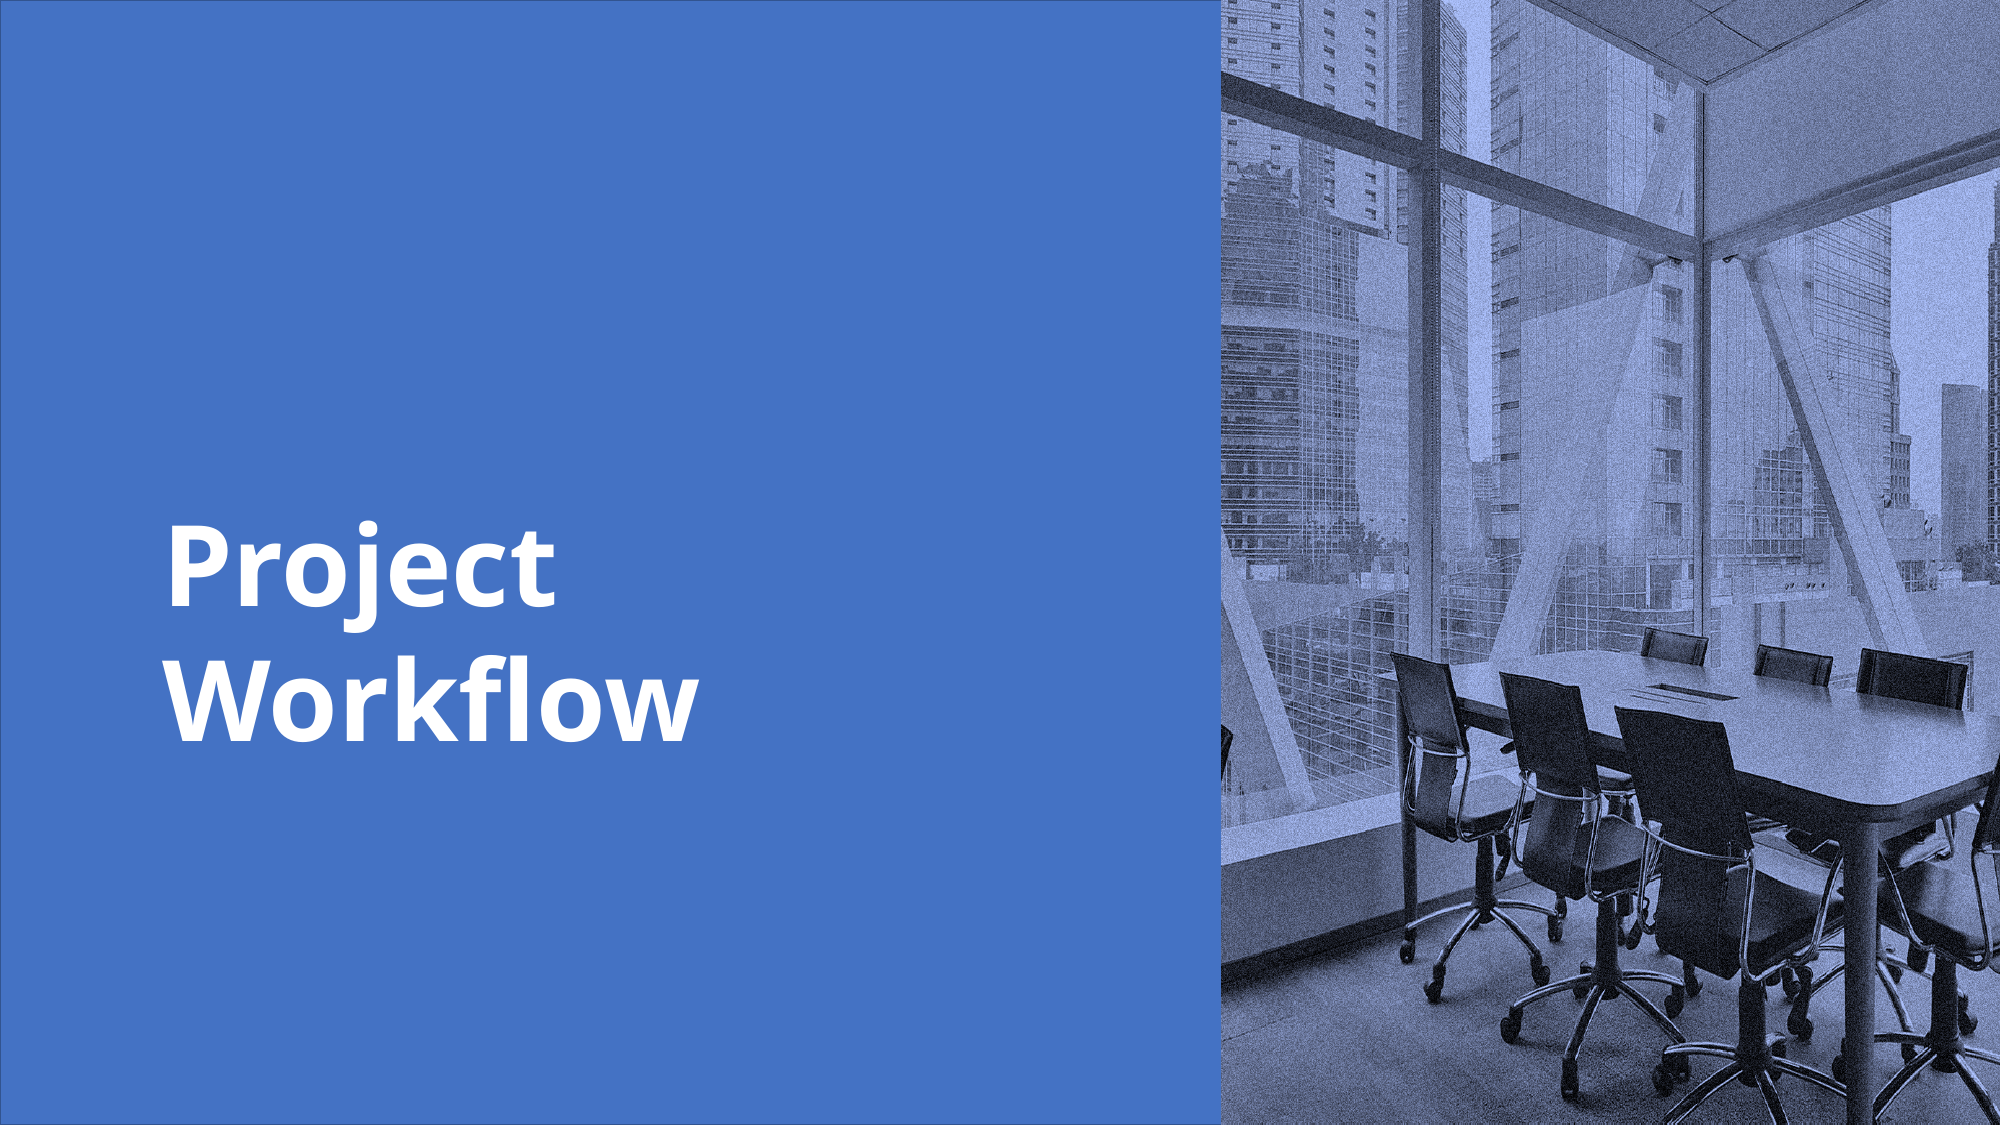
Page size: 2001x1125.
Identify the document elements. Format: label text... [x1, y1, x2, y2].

picture [1221, 0, 2000, 1125]
text_box [0, 0, 1221, 1125]
text_box Project Workflow [147, 486, 1075, 772]
